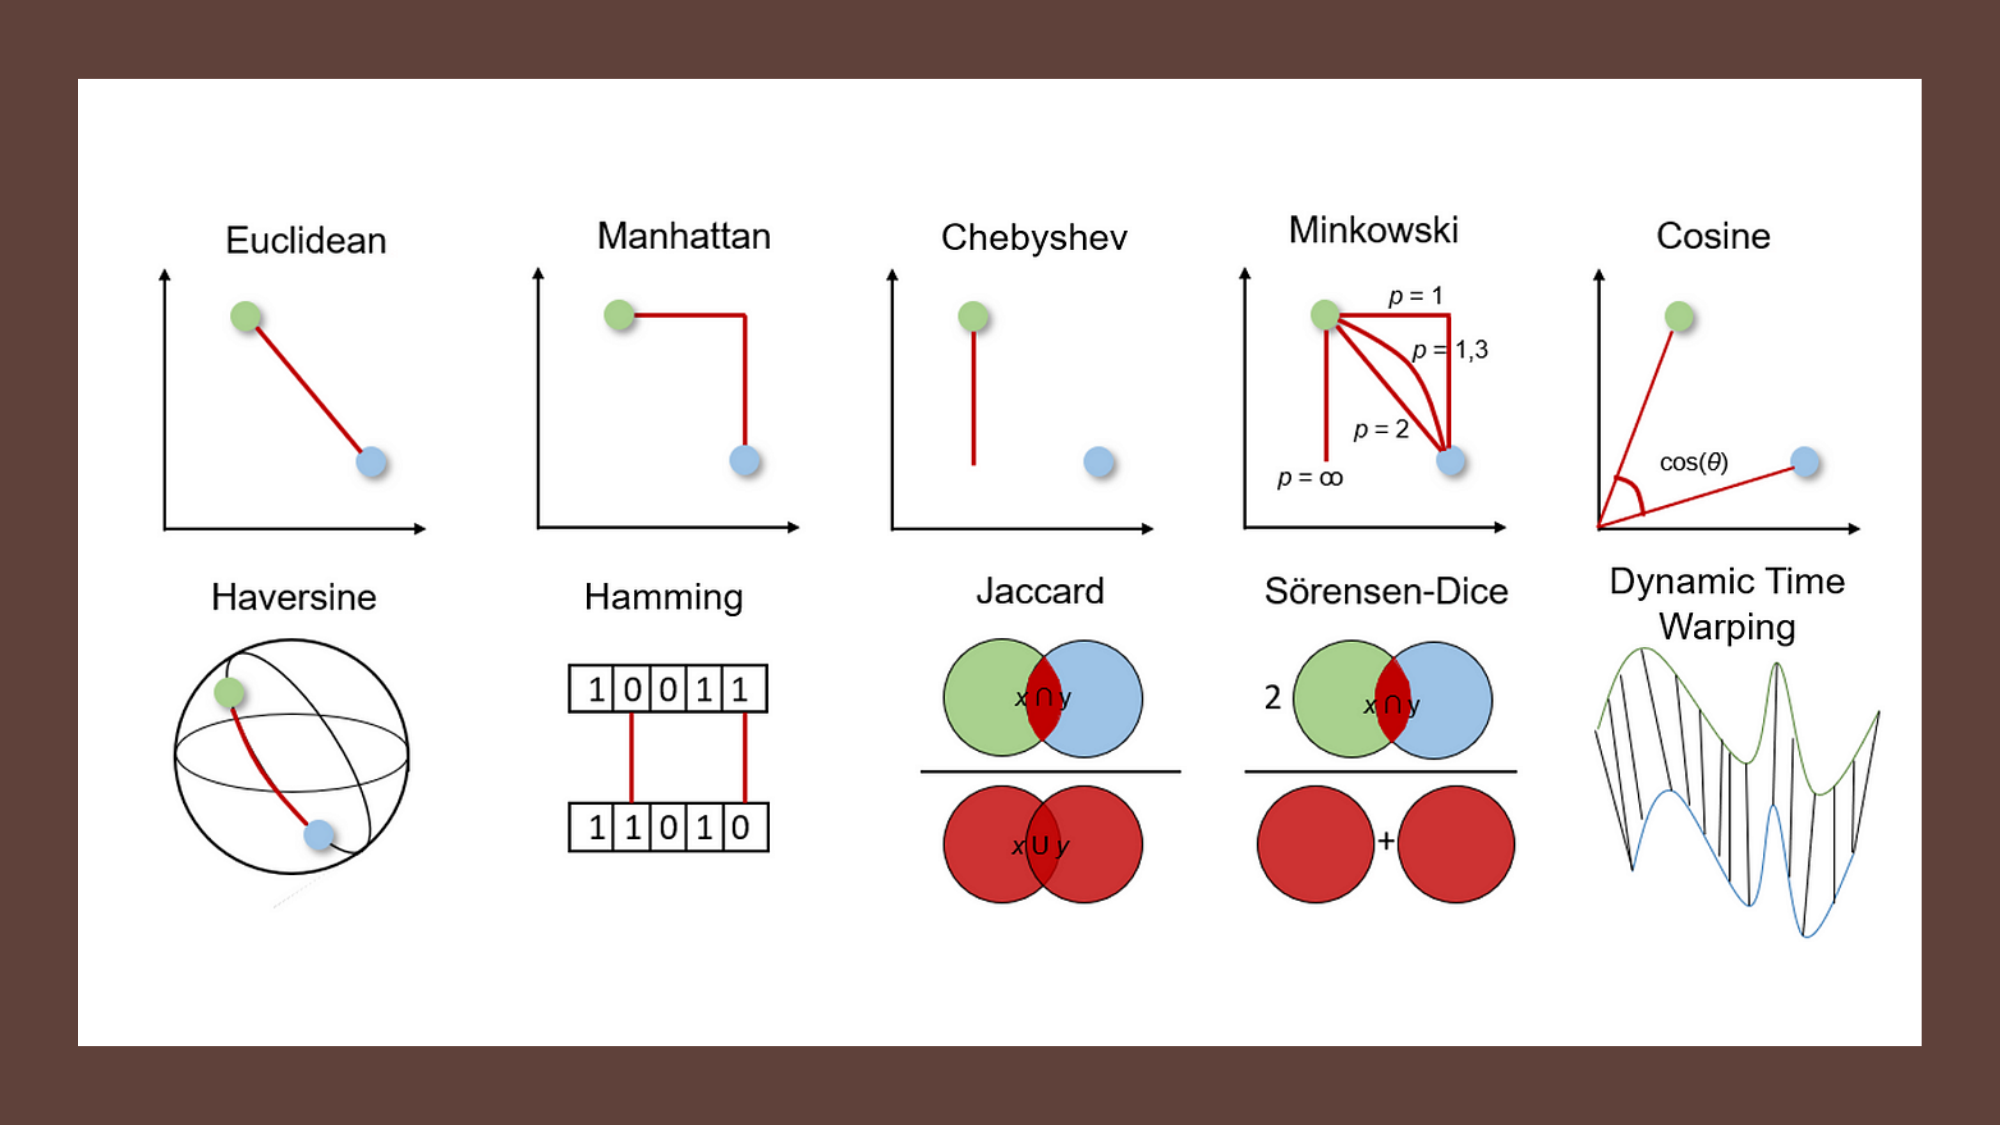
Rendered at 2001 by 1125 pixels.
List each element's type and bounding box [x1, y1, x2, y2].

list [105, 177, 1895, 948]
text_box [77, 78, 1923, 1047]
text_box [0, 0, 2000, 1125]
